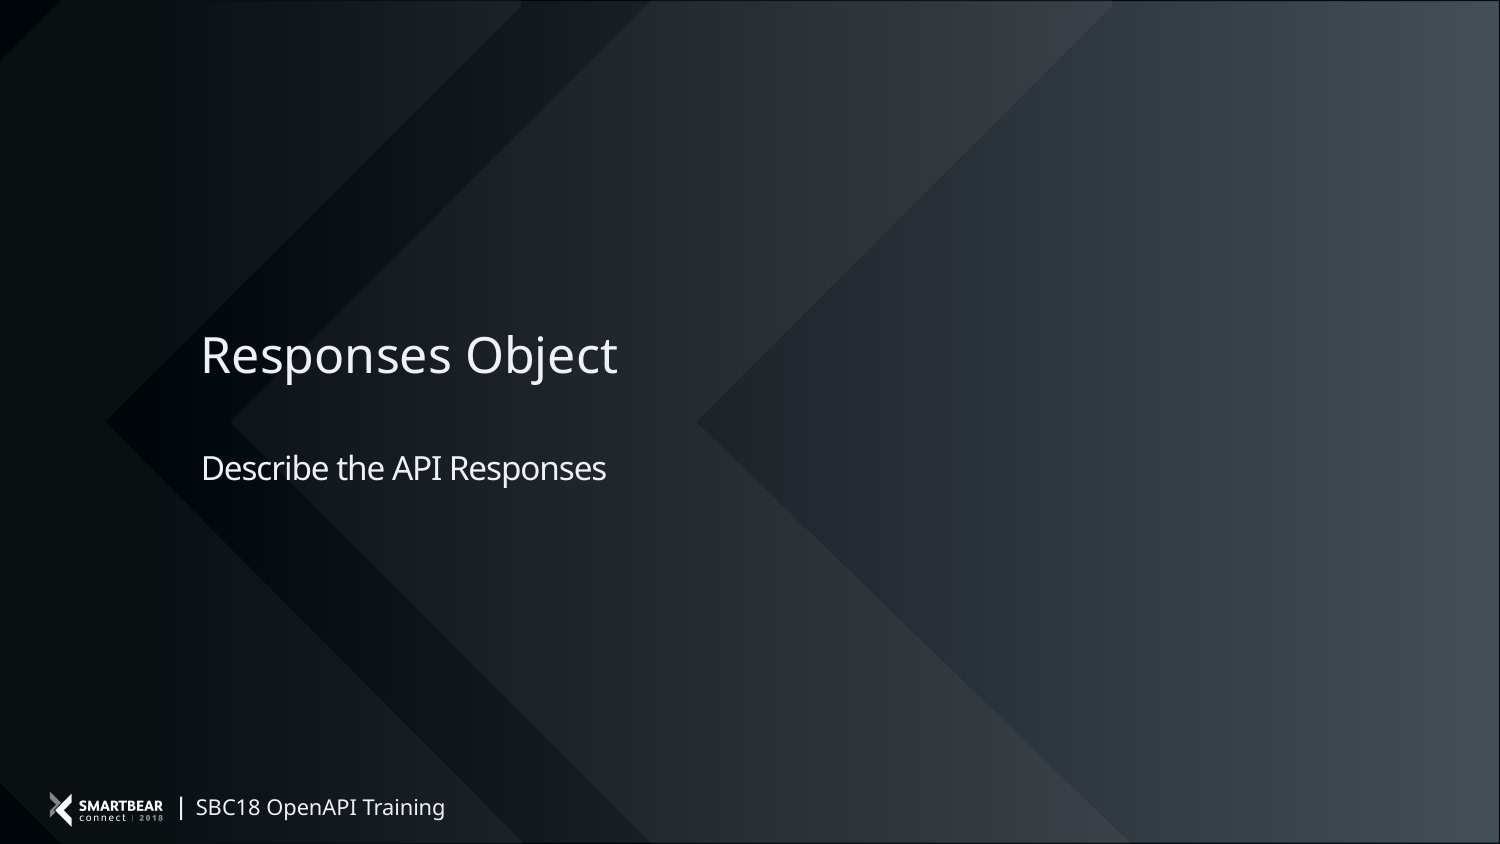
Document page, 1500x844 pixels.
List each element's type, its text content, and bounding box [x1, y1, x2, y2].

text_box Describe the API Responses [200, 440, 691, 583]
picture [0, 0, 1304, 844]
text_box SBC18 OpenAPI Training [181, 777, 763, 837]
text_box Responses Object [200, 288, 691, 419]
